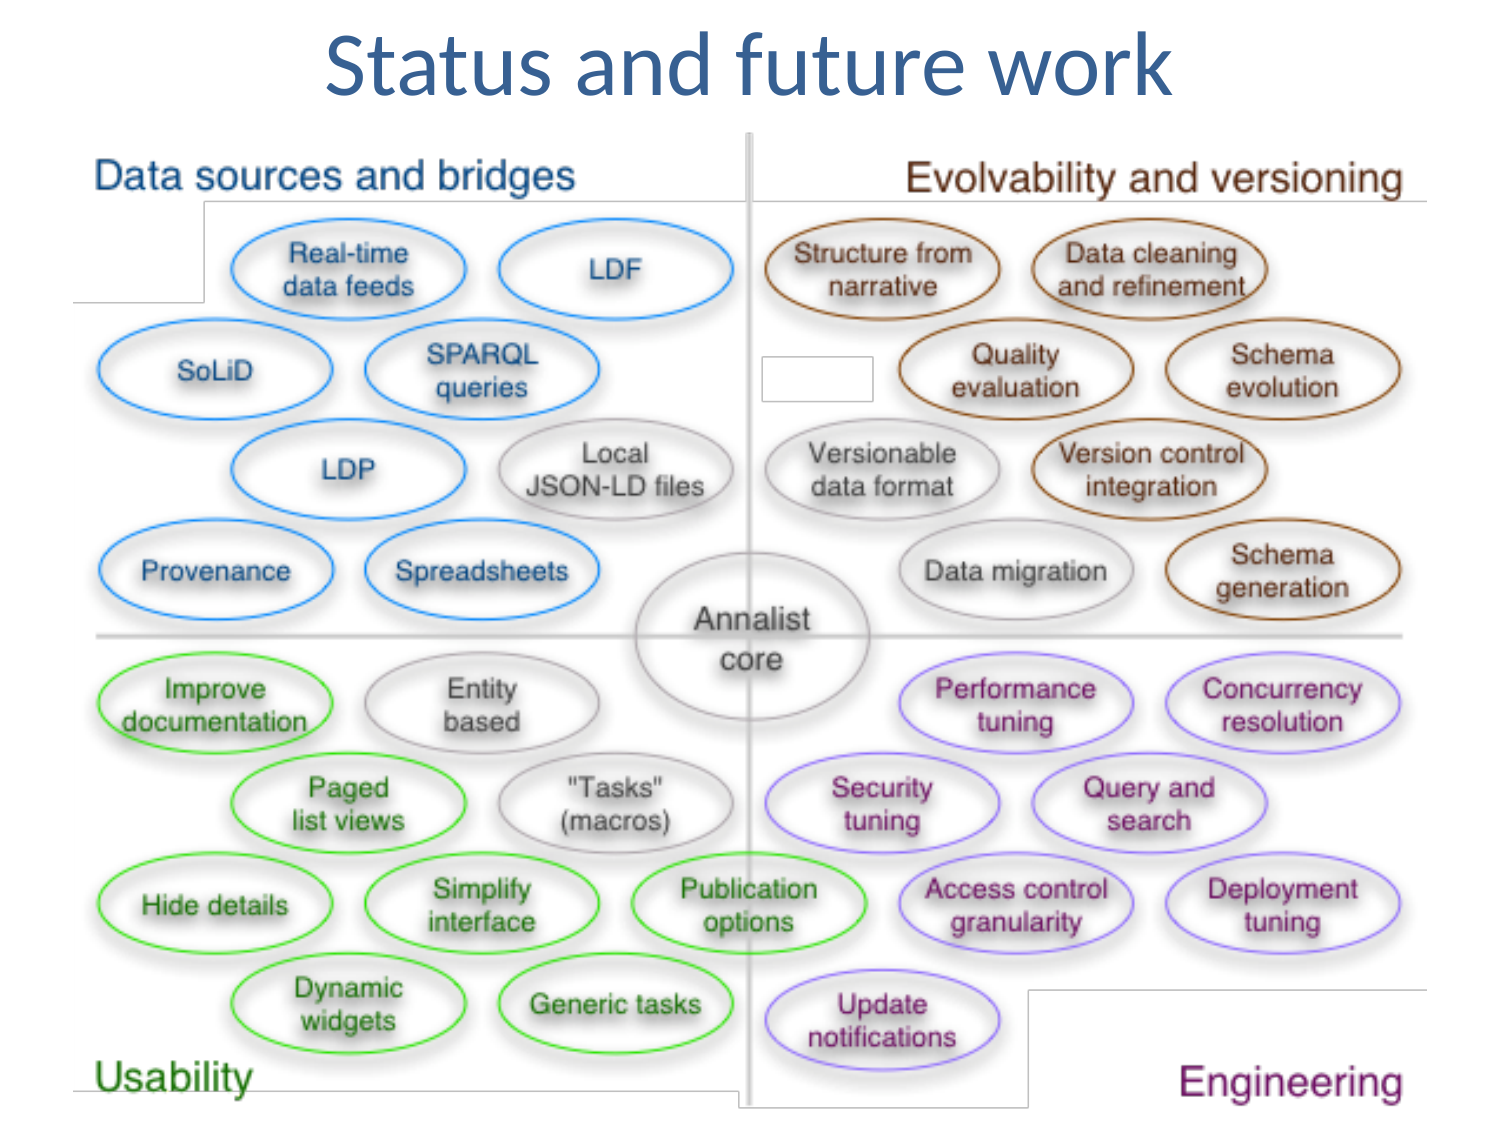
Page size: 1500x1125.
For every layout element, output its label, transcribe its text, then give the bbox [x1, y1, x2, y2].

picture [72, 115, 1427, 1125]
title Status and future work [75, 0, 1425, 114]
